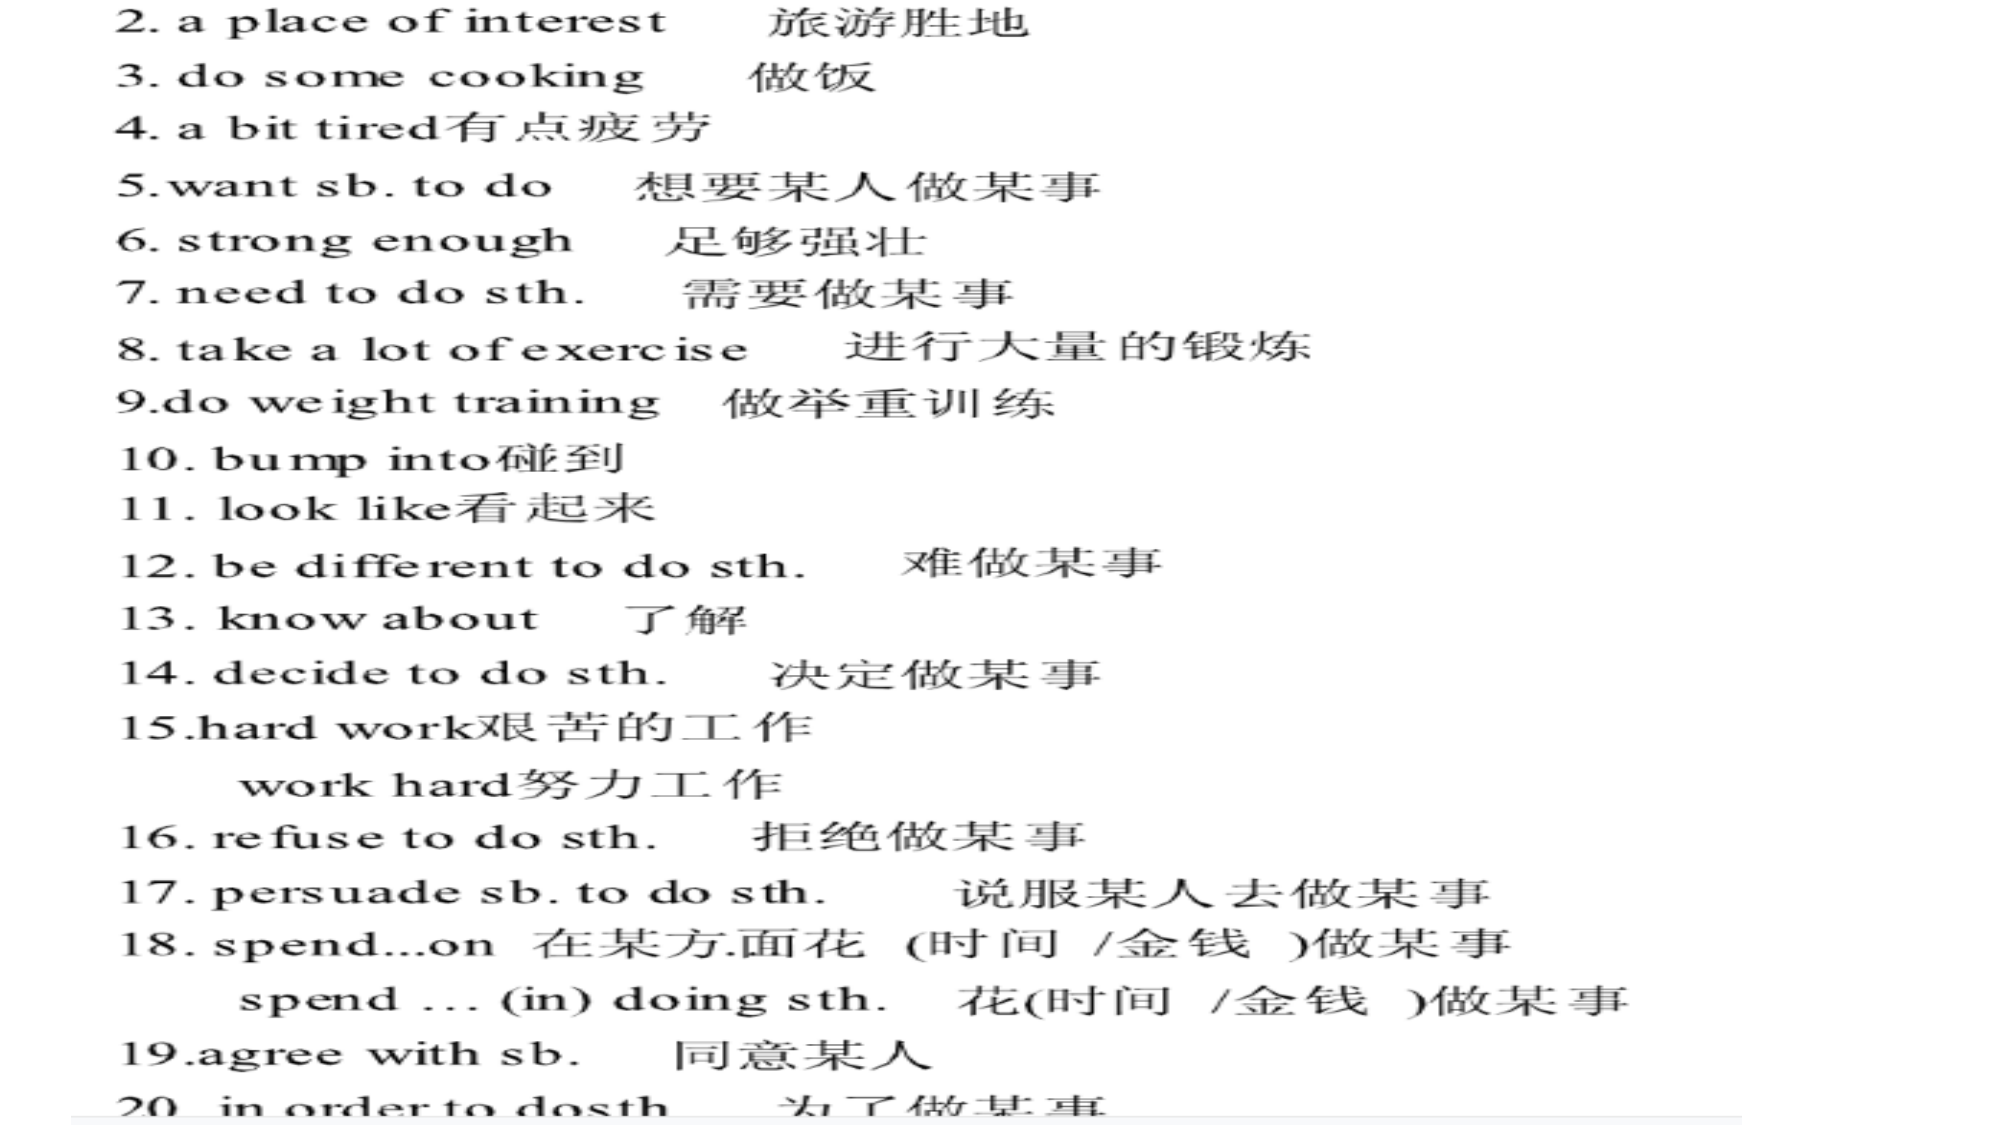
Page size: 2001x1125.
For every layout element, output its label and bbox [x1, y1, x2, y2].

picture [71, 0, 1742, 1125]
